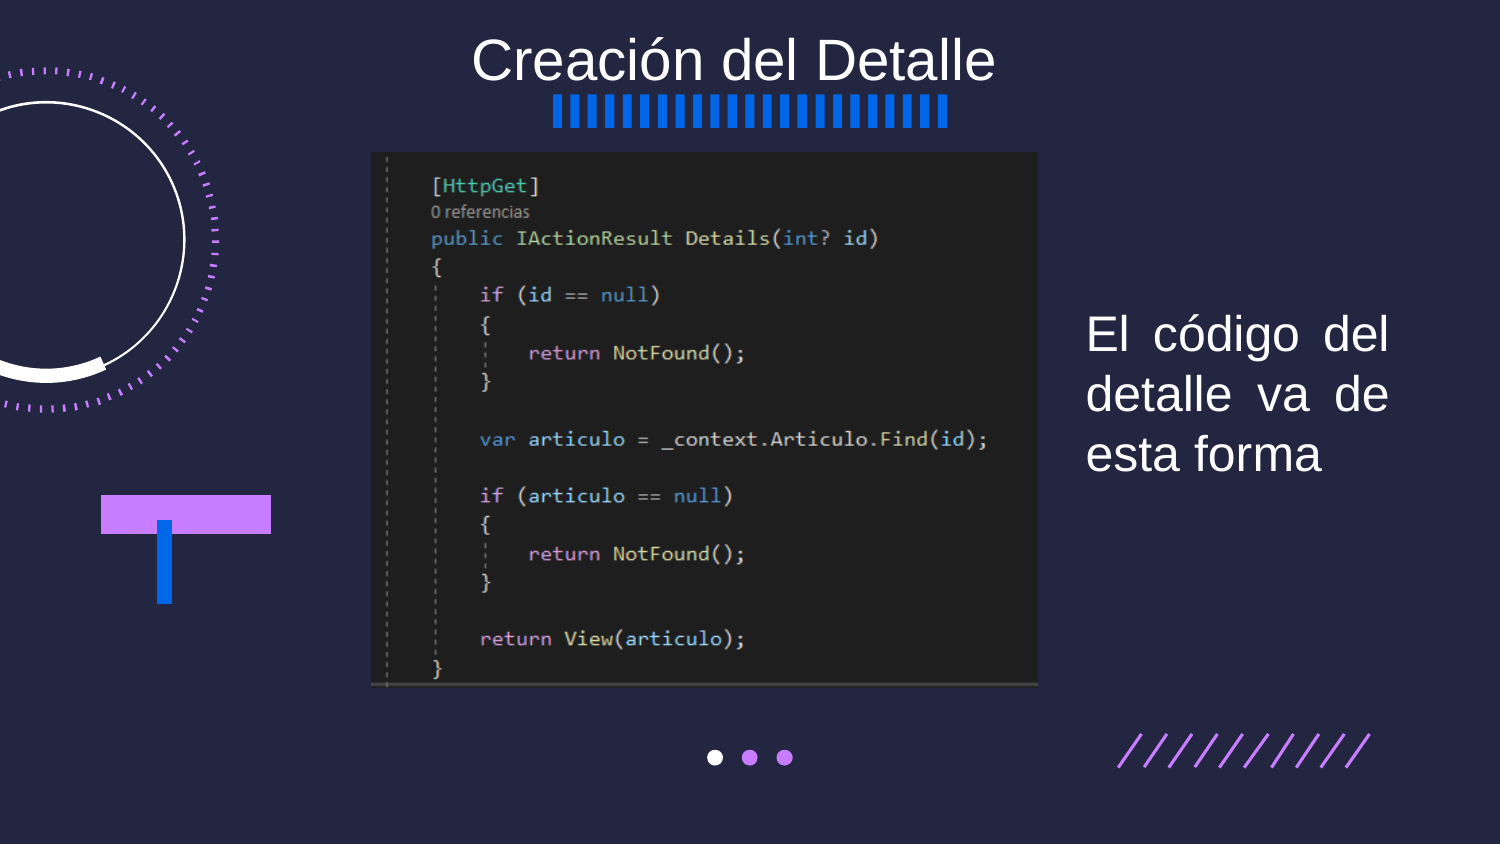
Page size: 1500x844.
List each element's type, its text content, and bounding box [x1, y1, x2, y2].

text_box El código del detalle va de esta forma [1070, 294, 1405, 489]
picture [370, 151, 1039, 688]
text_box Creación del Detalle [421, 15, 1048, 100]
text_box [706, 749, 794, 766]
